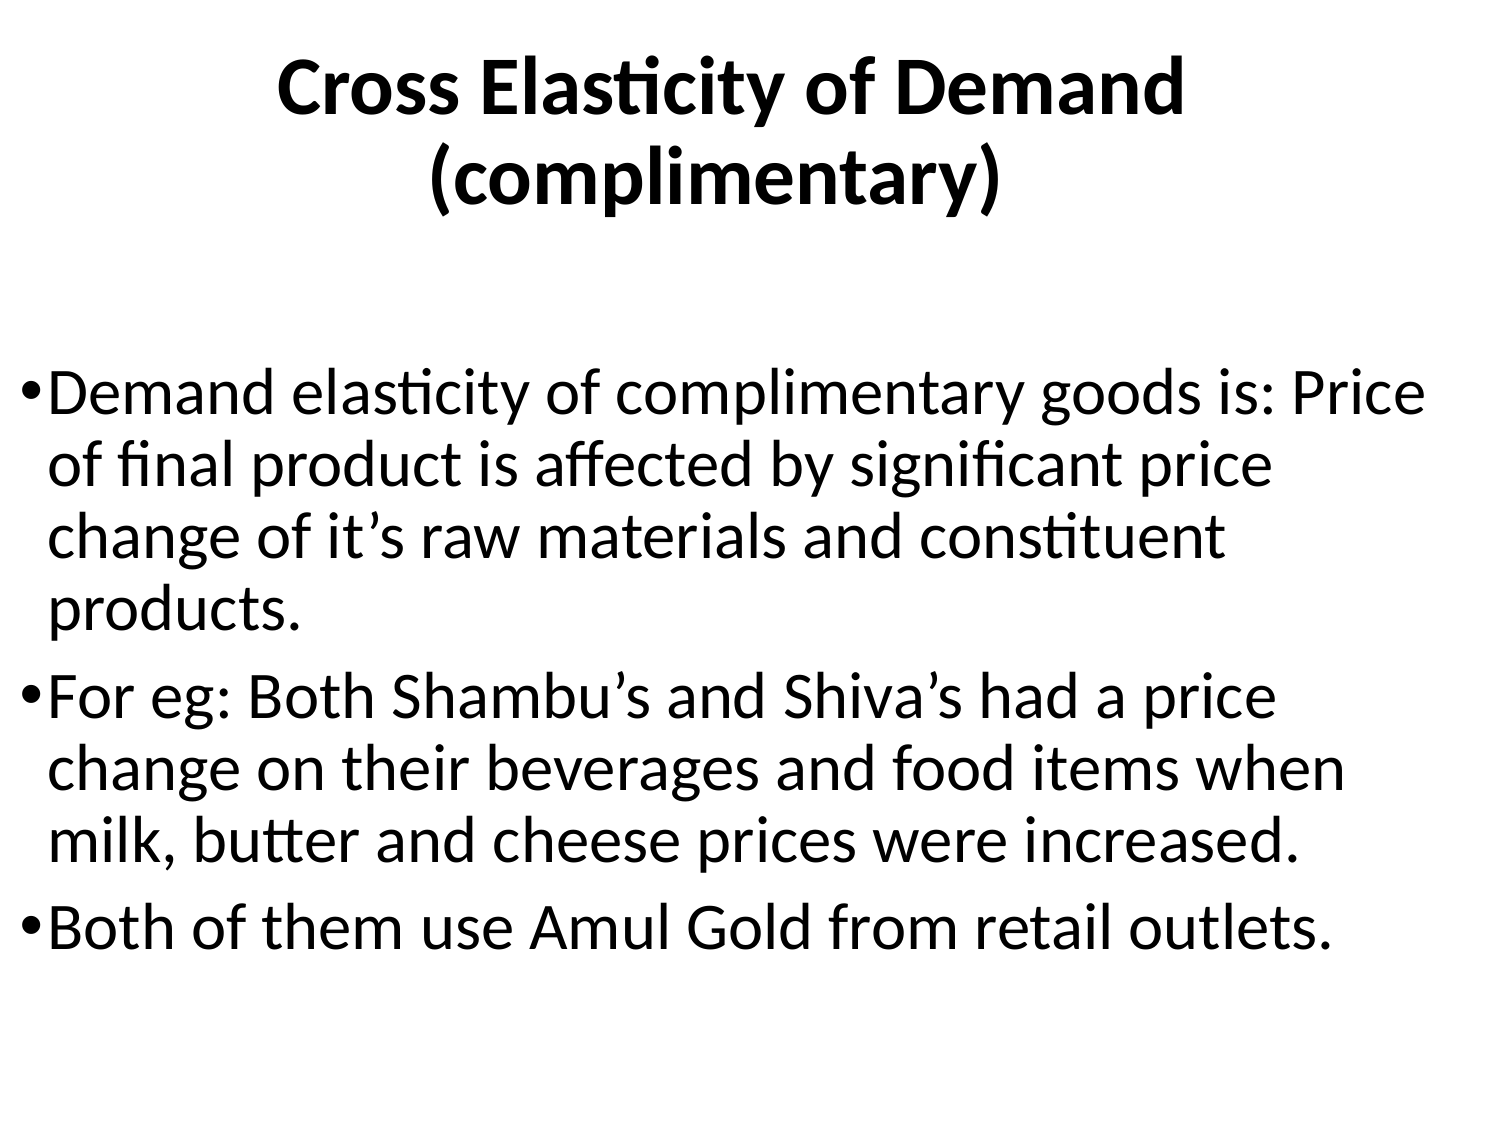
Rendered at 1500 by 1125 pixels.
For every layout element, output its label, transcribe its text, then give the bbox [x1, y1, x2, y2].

title Cross Elasticity of Demand (complimentary) [112, 24, 1345, 241]
list Demand elasticity of complimentary goods is: Price of final product is affected by significant price change of it’s raw materials and constituent products. For eg: Both Shambu’s and Shiva’s had a price change on their beverages and food items when milk, butter and cheese prices were increased. Both of them use Amul Gold from retail outlets. [4, 350, 1455, 1125]
